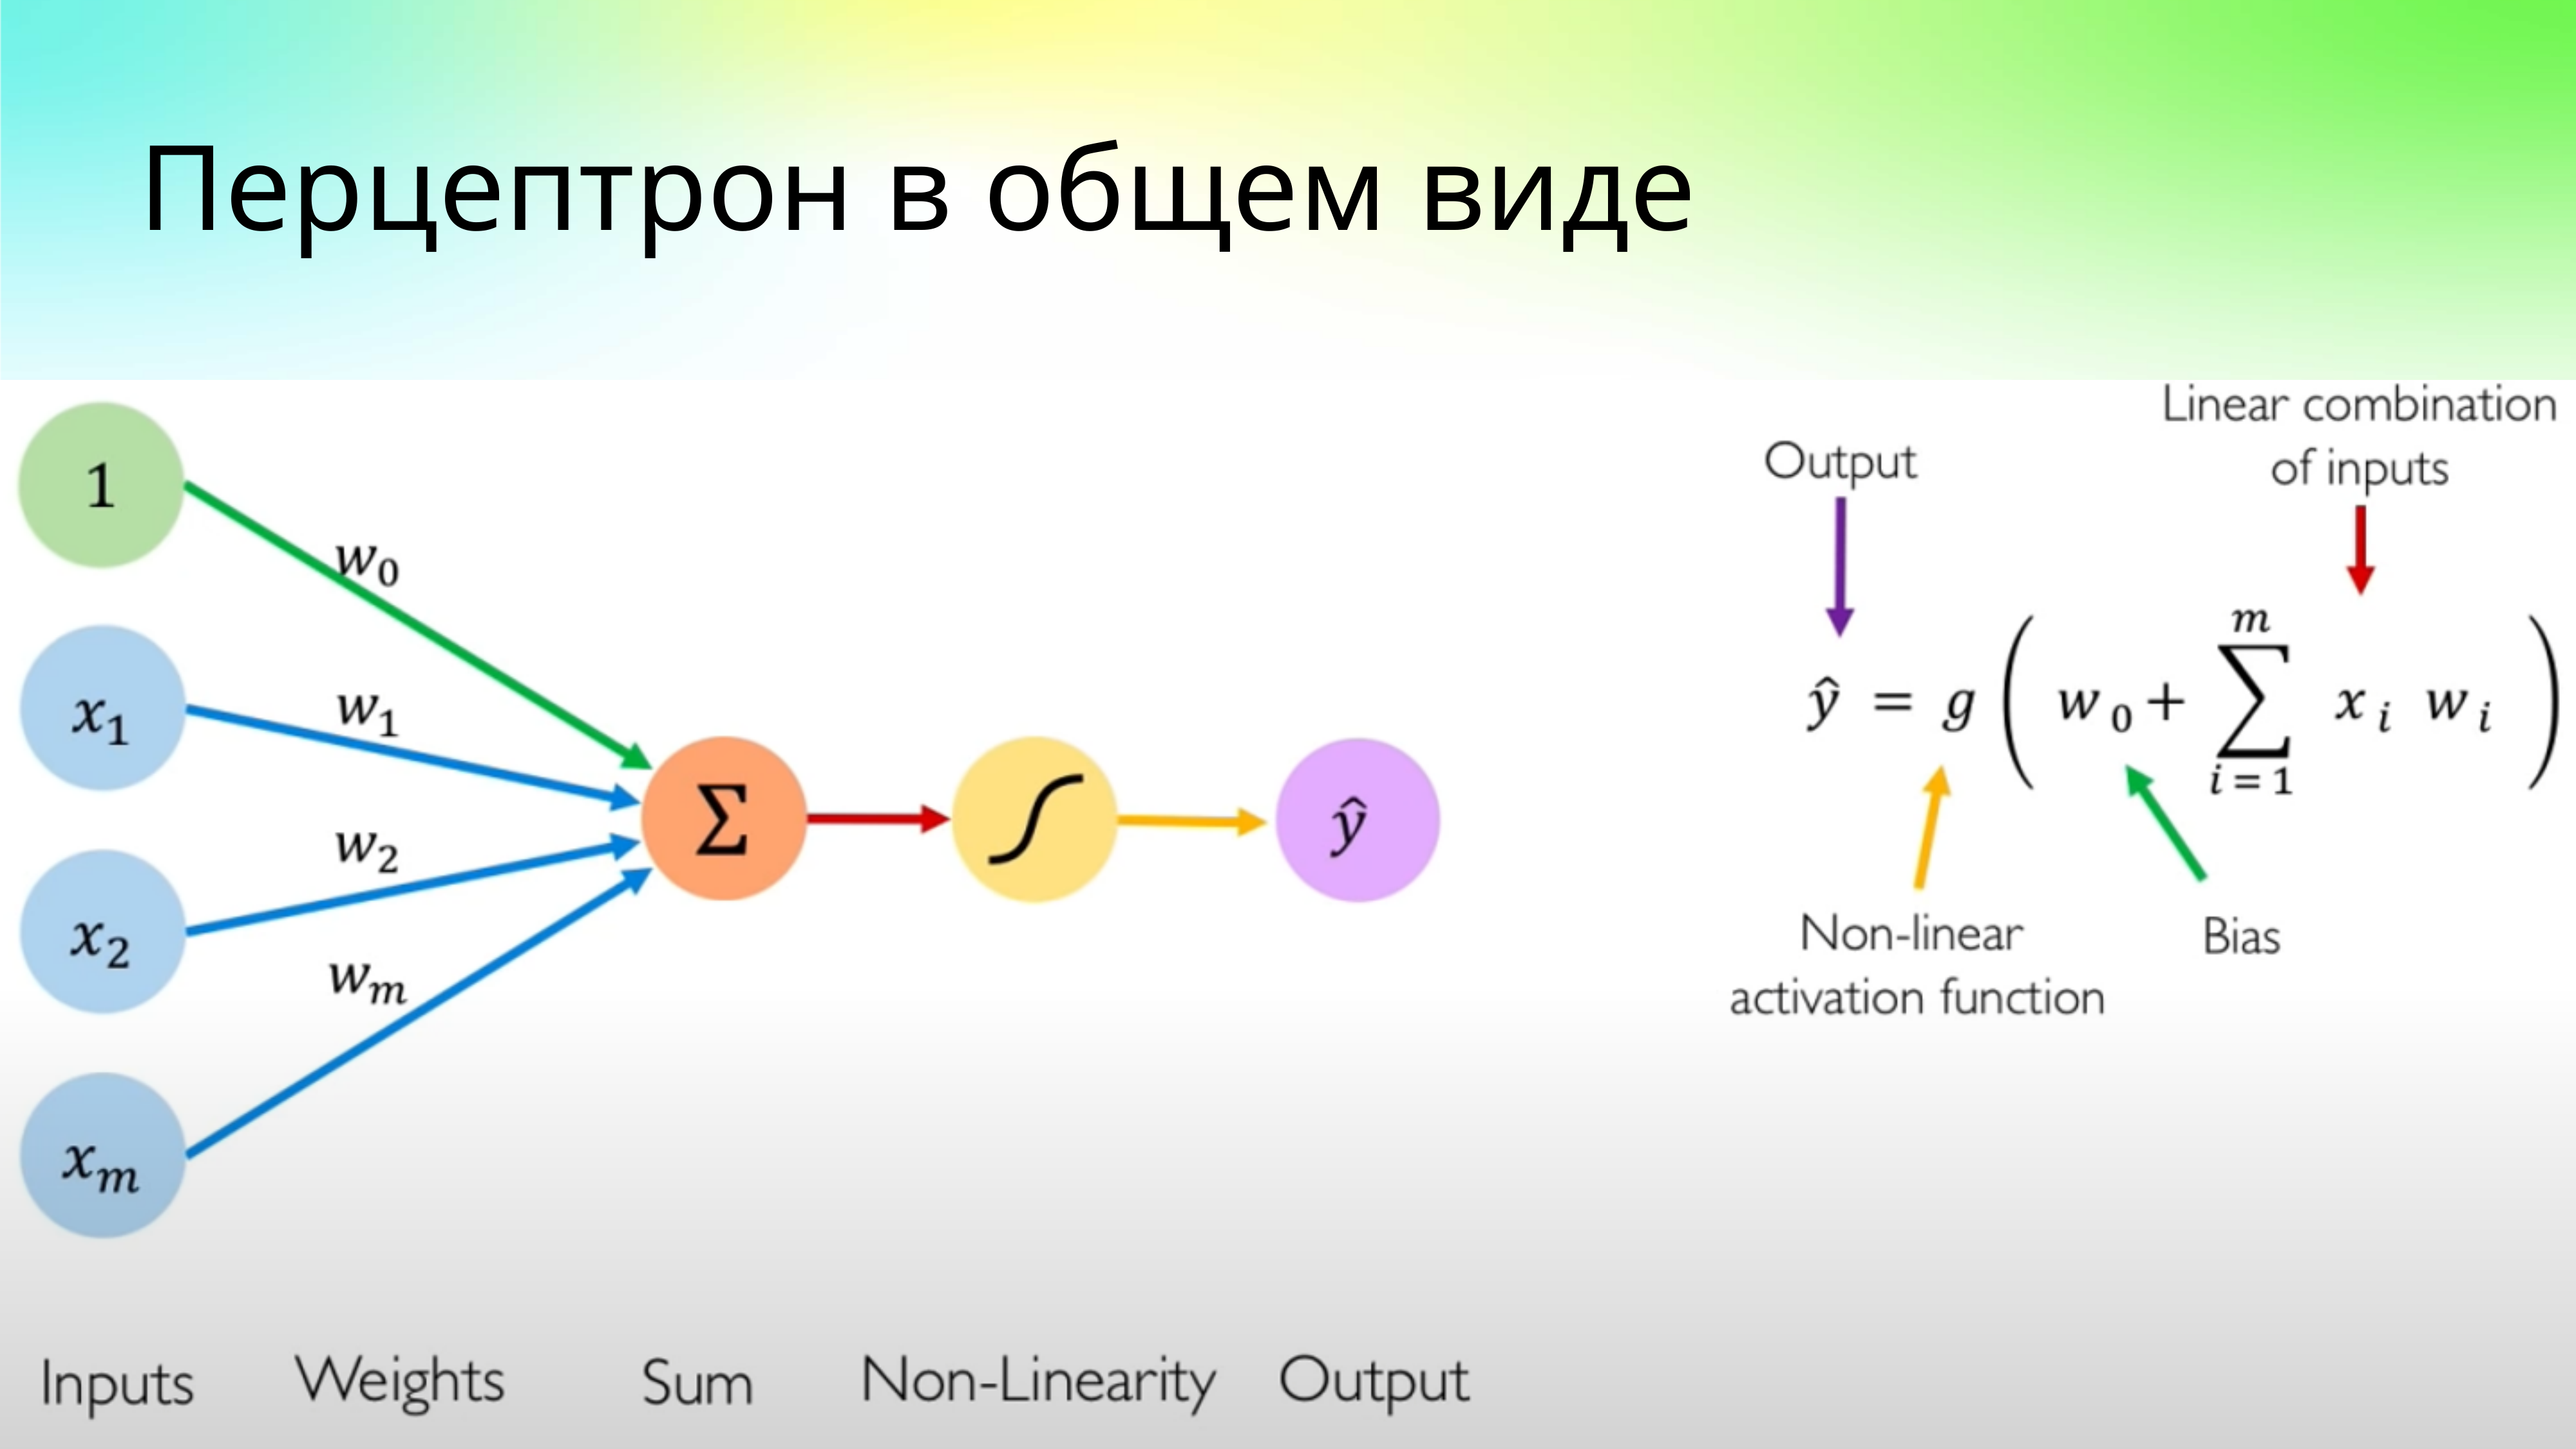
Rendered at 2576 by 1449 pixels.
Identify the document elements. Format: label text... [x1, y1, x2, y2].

title Перцептрон в общем виде [133, 107, 2443, 350]
picture [0, 0, 2576, 1449]
